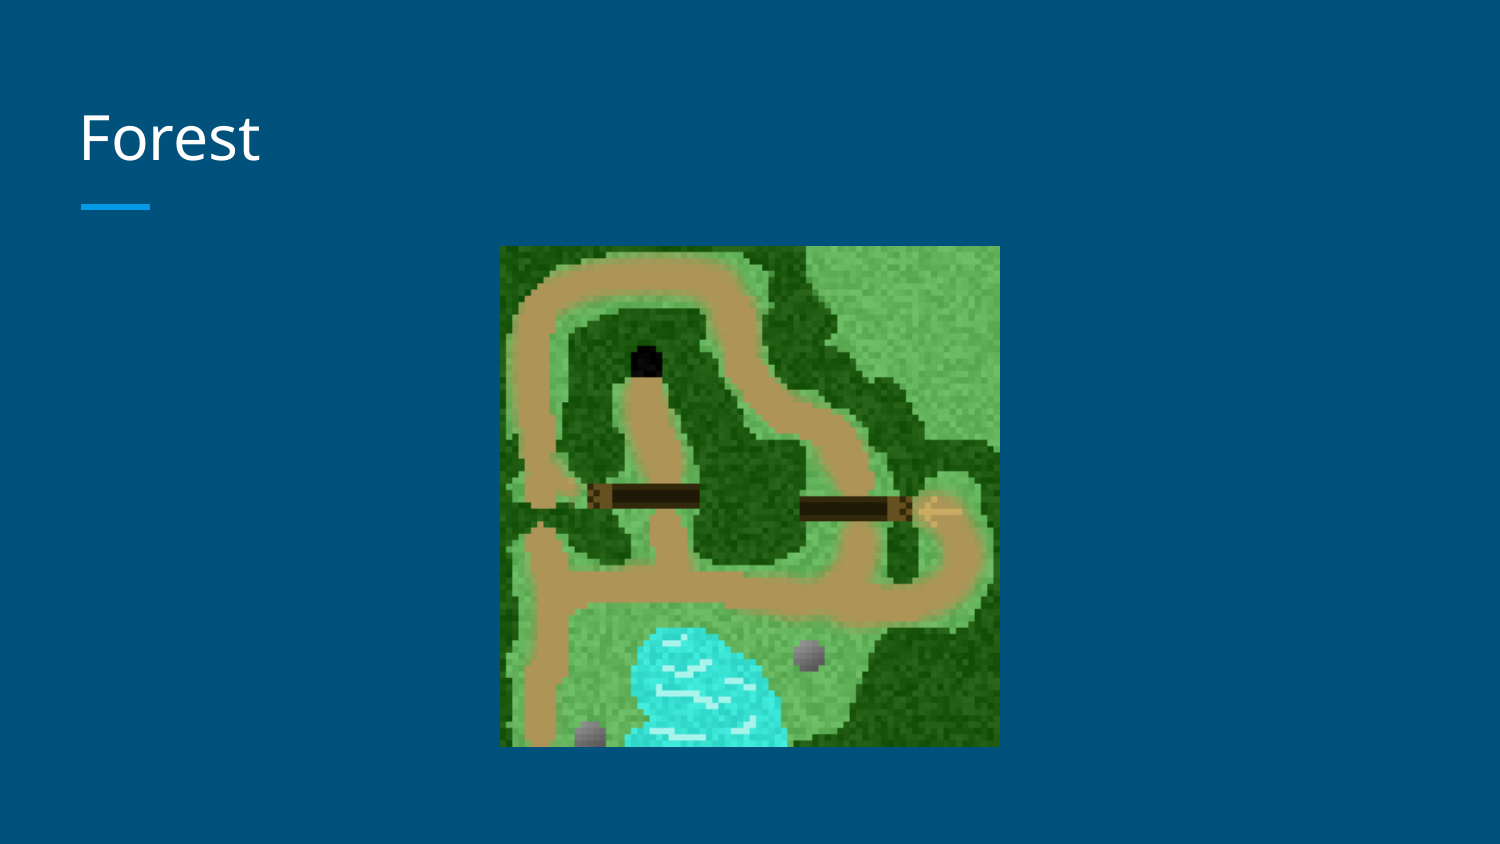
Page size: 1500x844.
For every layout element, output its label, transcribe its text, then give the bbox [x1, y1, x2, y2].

title Forest [63, 75, 1437, 188]
picture [501, 247, 999, 746]
